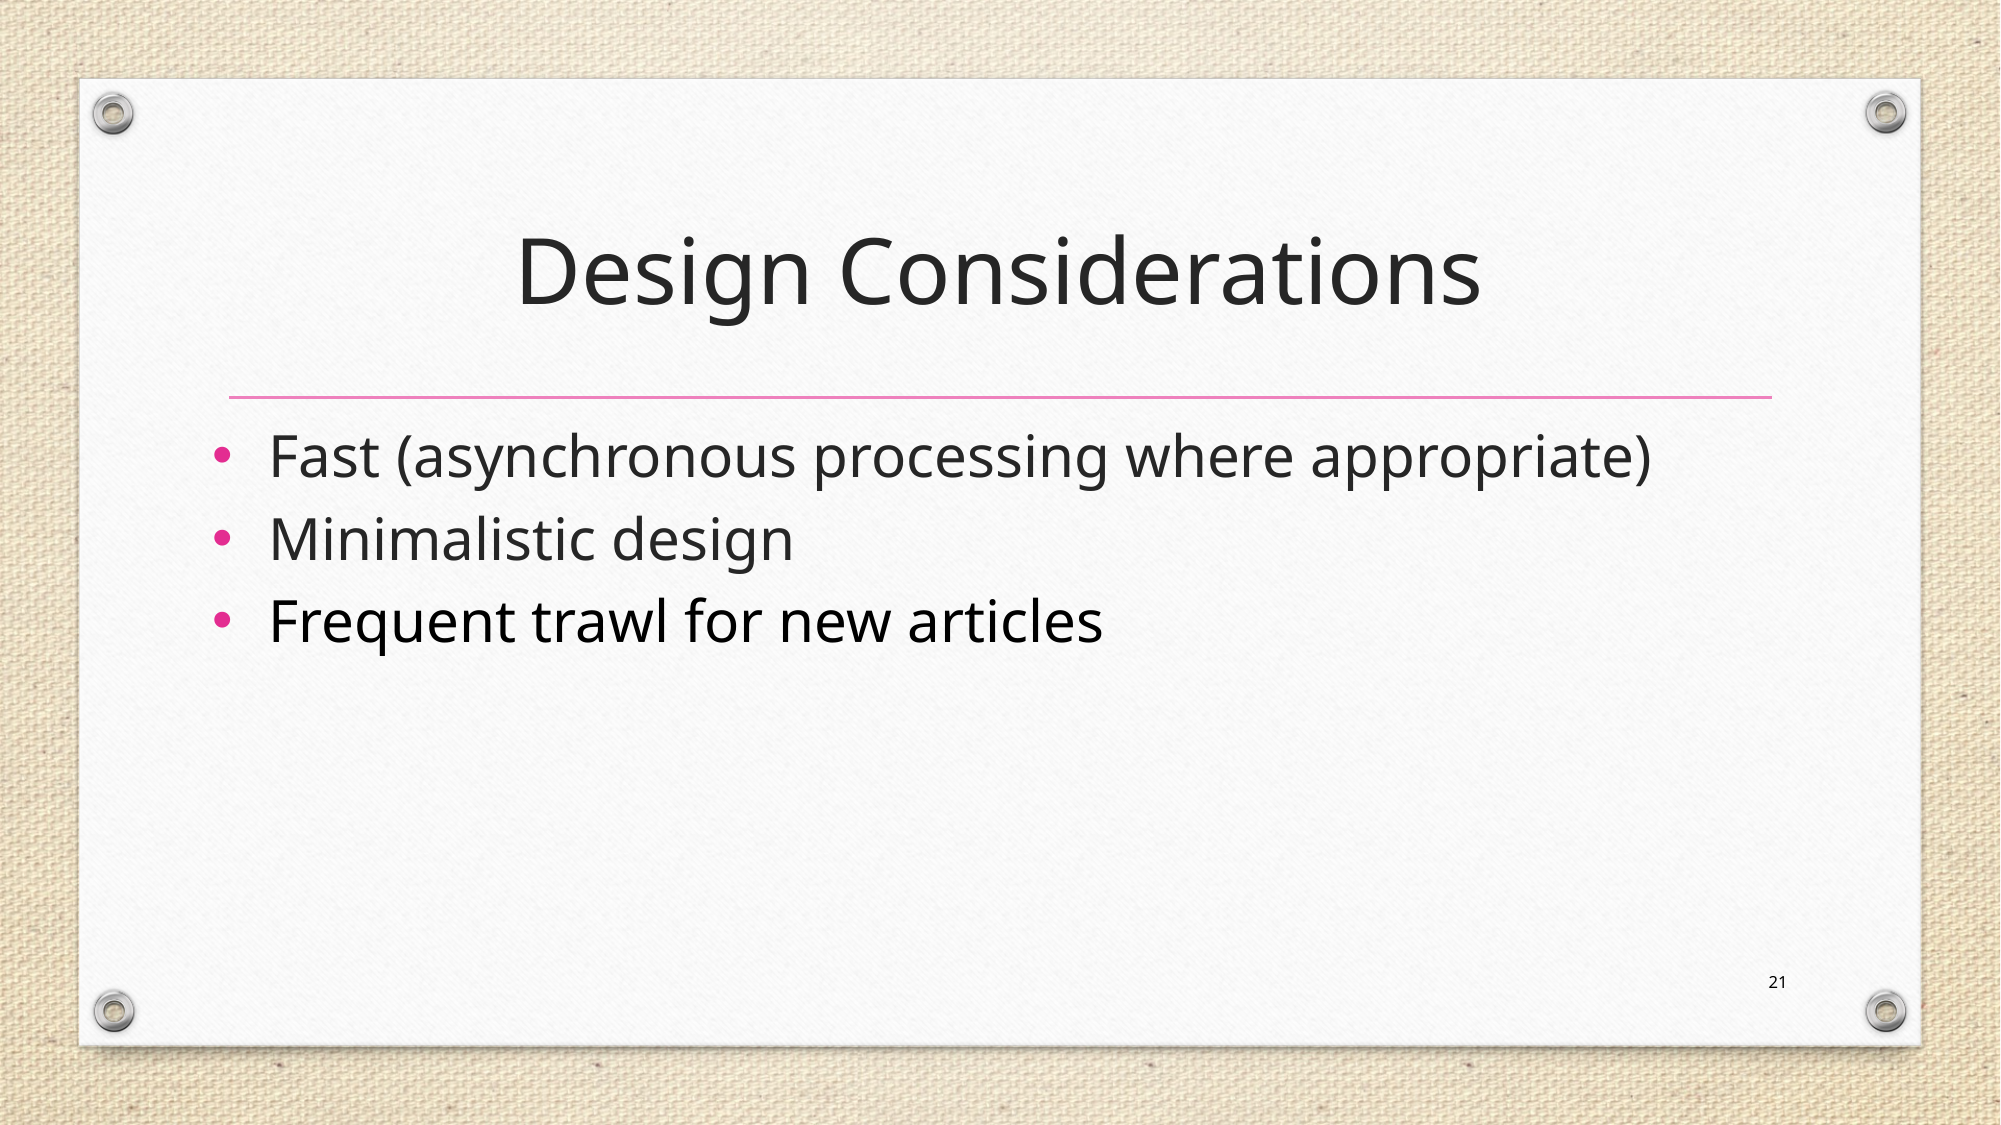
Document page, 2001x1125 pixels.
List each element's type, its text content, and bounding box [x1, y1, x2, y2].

list Fast (asynchronous processing where appropriate) Minimalistic design Frequent trawl for new articles [211, 418, 1788, 963]
title Design Considerations [211, 116, 1788, 418]
picture [0, 0, 2001, 1125]
slide_number 21 [1697, 971, 1788, 996]
